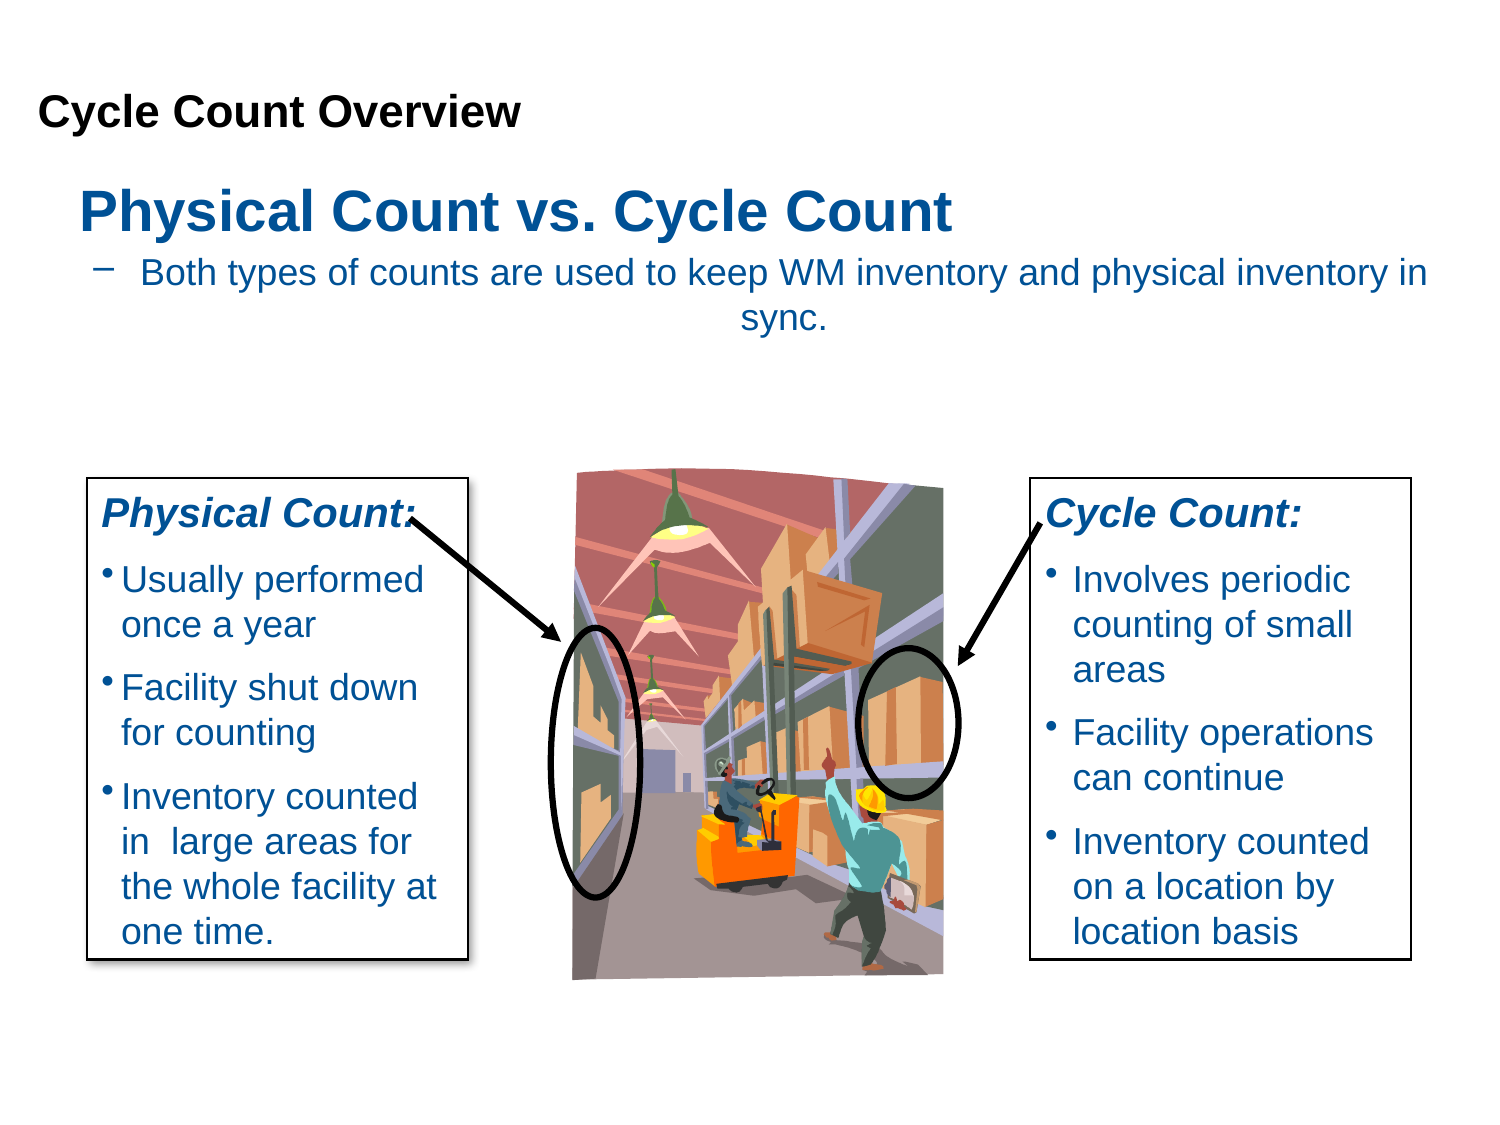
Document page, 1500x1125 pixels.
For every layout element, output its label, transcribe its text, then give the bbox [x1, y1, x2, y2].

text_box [86, 478, 641, 977]
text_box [857, 478, 1412, 977]
title Cycle Count Overview [22, 74, 1421, 124]
picture [572, 461, 950, 987]
text_box Physical Count vs. Cycle Count Both types of counts are used to keep WM inventory and physical inventory in sync. [64, 165, 1458, 452]
